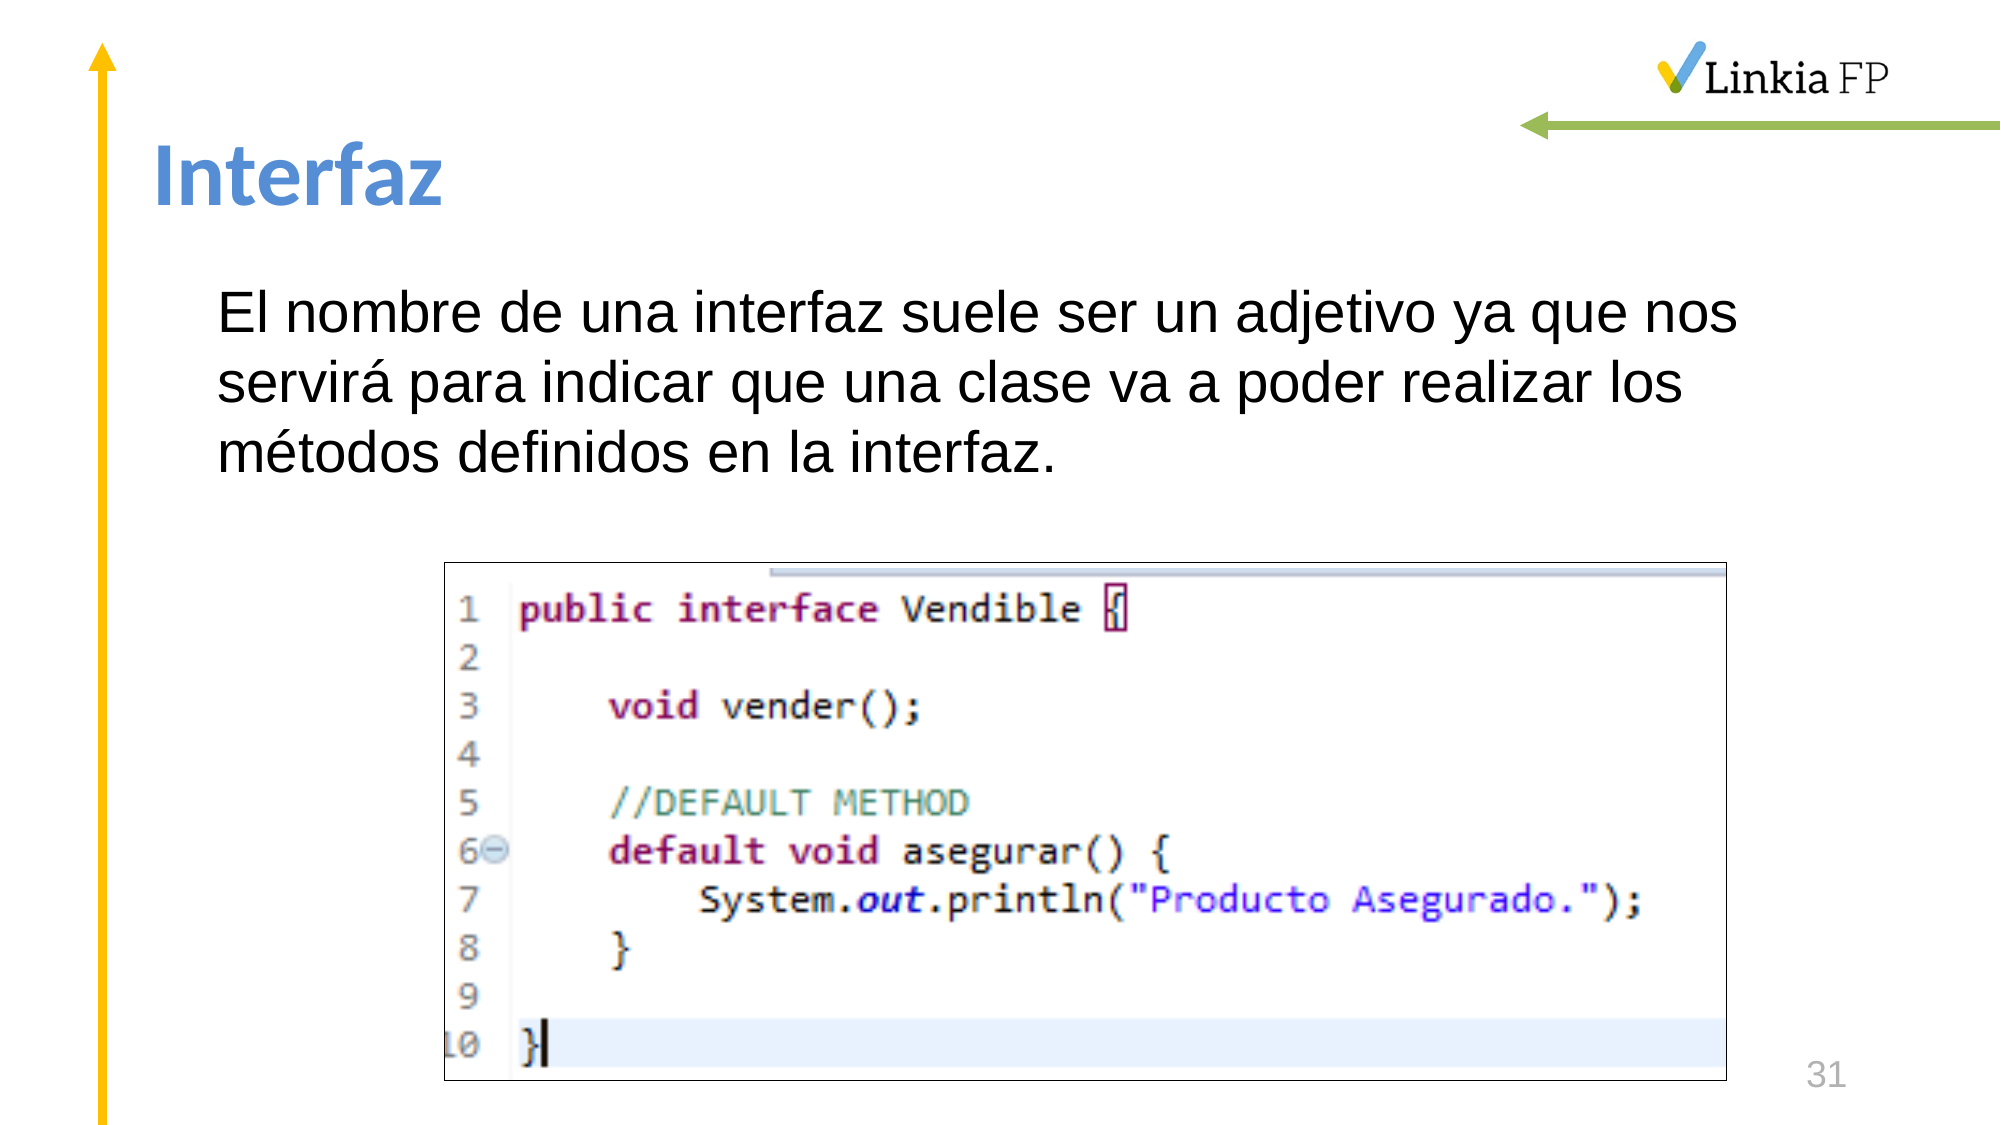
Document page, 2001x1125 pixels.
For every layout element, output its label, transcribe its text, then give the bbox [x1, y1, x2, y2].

text_box El nombre de una interfaz suele ser un adjetivo ya que nos servirá para indicar que una clase va a poder realizar los métodos definidos en la interfaz. [202, 267, 1880, 492]
picture [444, 561, 1727, 1081]
title Interfaz [137, 104, 1945, 234]
picture [1649, 39, 1900, 95]
slide_number 31 [1412, 1042, 1863, 1103]
